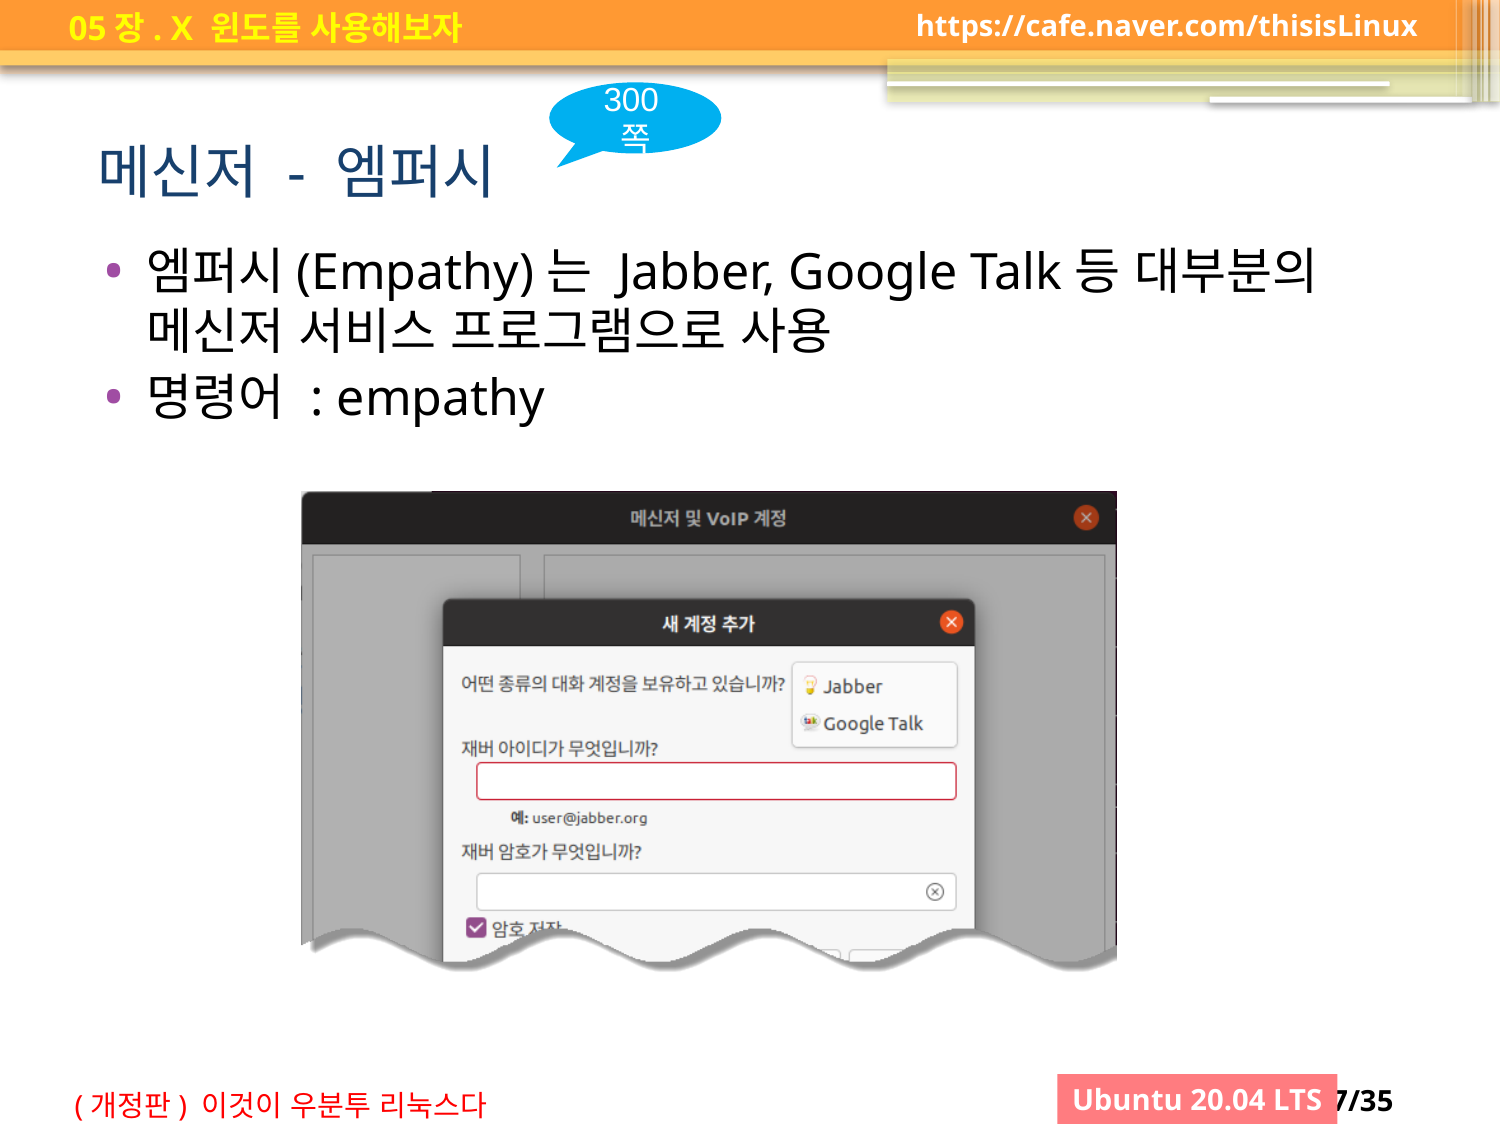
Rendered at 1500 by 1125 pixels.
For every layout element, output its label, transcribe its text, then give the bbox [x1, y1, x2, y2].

text_box 300쪽 [547, 80, 723, 170]
picture [300, 491, 1117, 976]
title 메신저 - 엠퍼시 [82, 117, 1432, 223]
text_box 엠퍼시(Empathy)는 Jabber, Google Talk등 대부분의 메신저 서비스 프로그램으로 사용 명령어 : empathy [71, 231, 1422, 1059]
